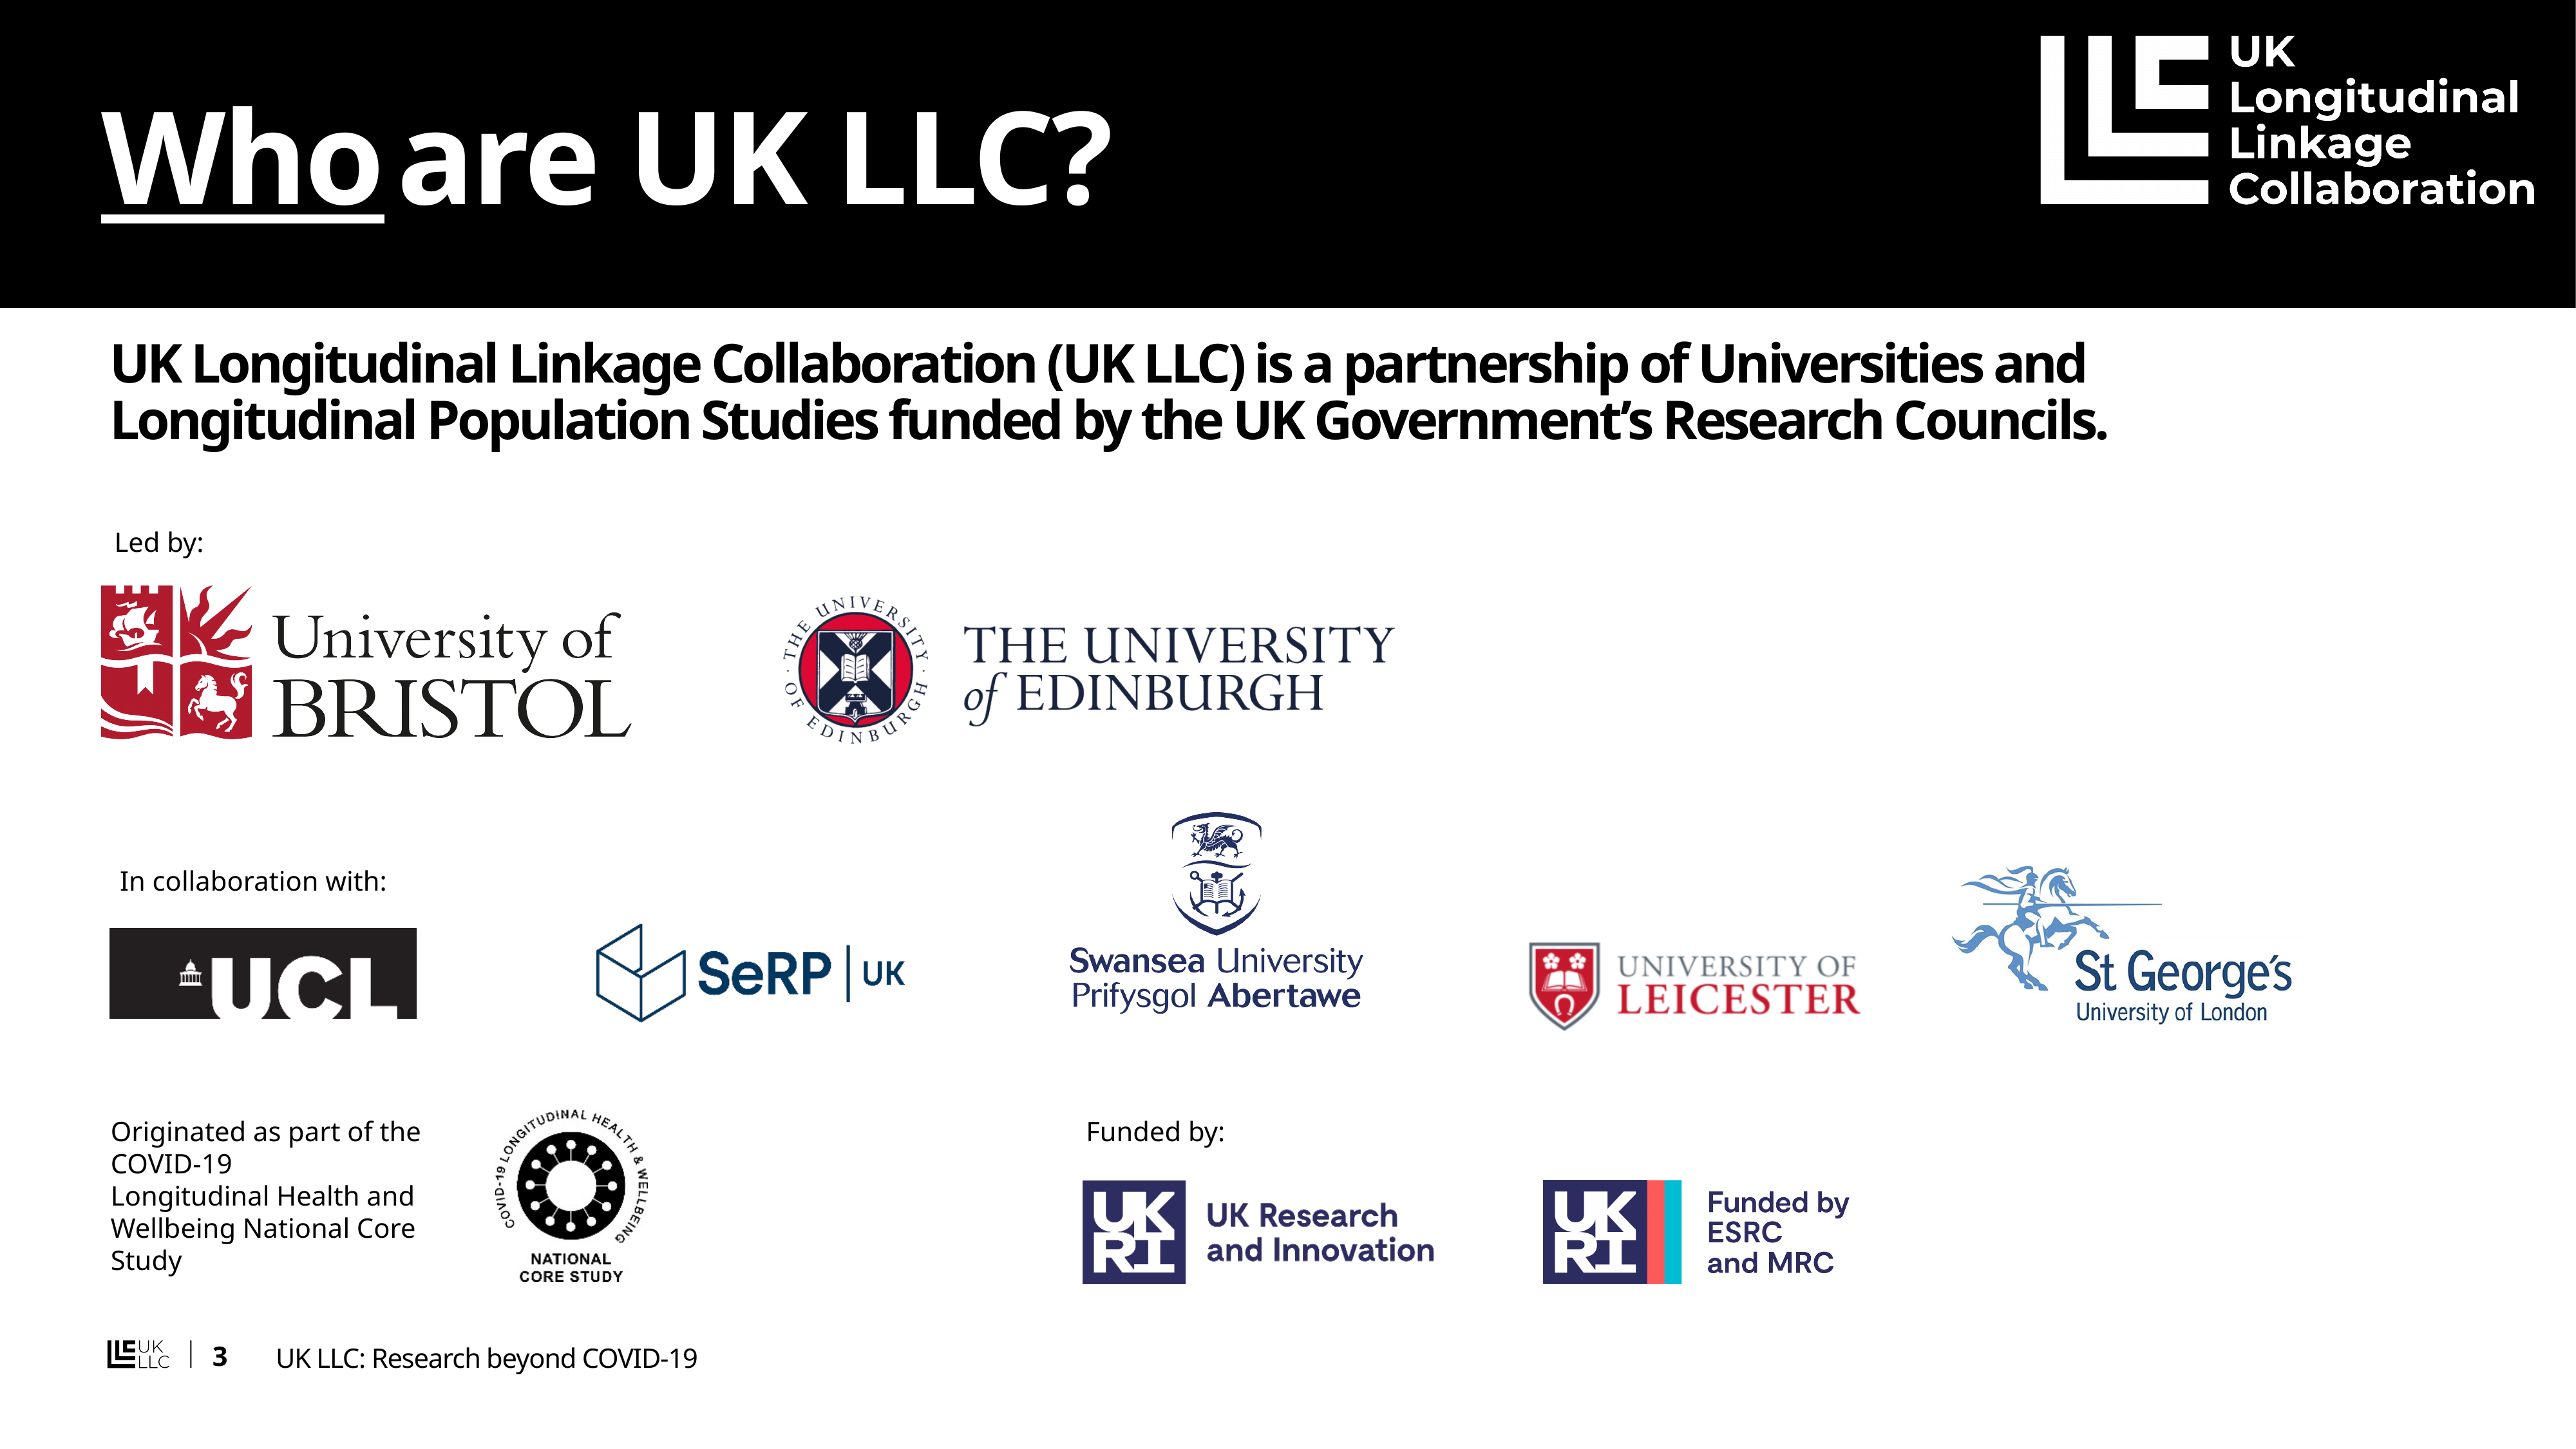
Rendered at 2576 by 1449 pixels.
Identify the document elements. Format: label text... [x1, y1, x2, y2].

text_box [101, 1110, 648, 1282]
picture [1925, 842, 2321, 1067]
slide_number 3 [212, 1343, 276, 1375]
title UK Longitudinal Linkage Collaboration (UK LLC) is a partnership of Universities and Longitudinal Population Studies funded by the UK Government’s Research Councils. [109, 337, 2342, 452]
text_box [101, 520, 1396, 744]
picture [1990, 0, 2576, 254]
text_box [1070, 1110, 1434, 1284]
text_box Who are UK LLC? [101, 95, 1990, 232]
footer UK LLC: Research beyond COVID-19 [276, 1343, 2469, 1375]
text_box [101, 812, 1877, 1039]
text_box [0, 0, 2576, 308]
picture [1543, 1180, 1850, 1284]
